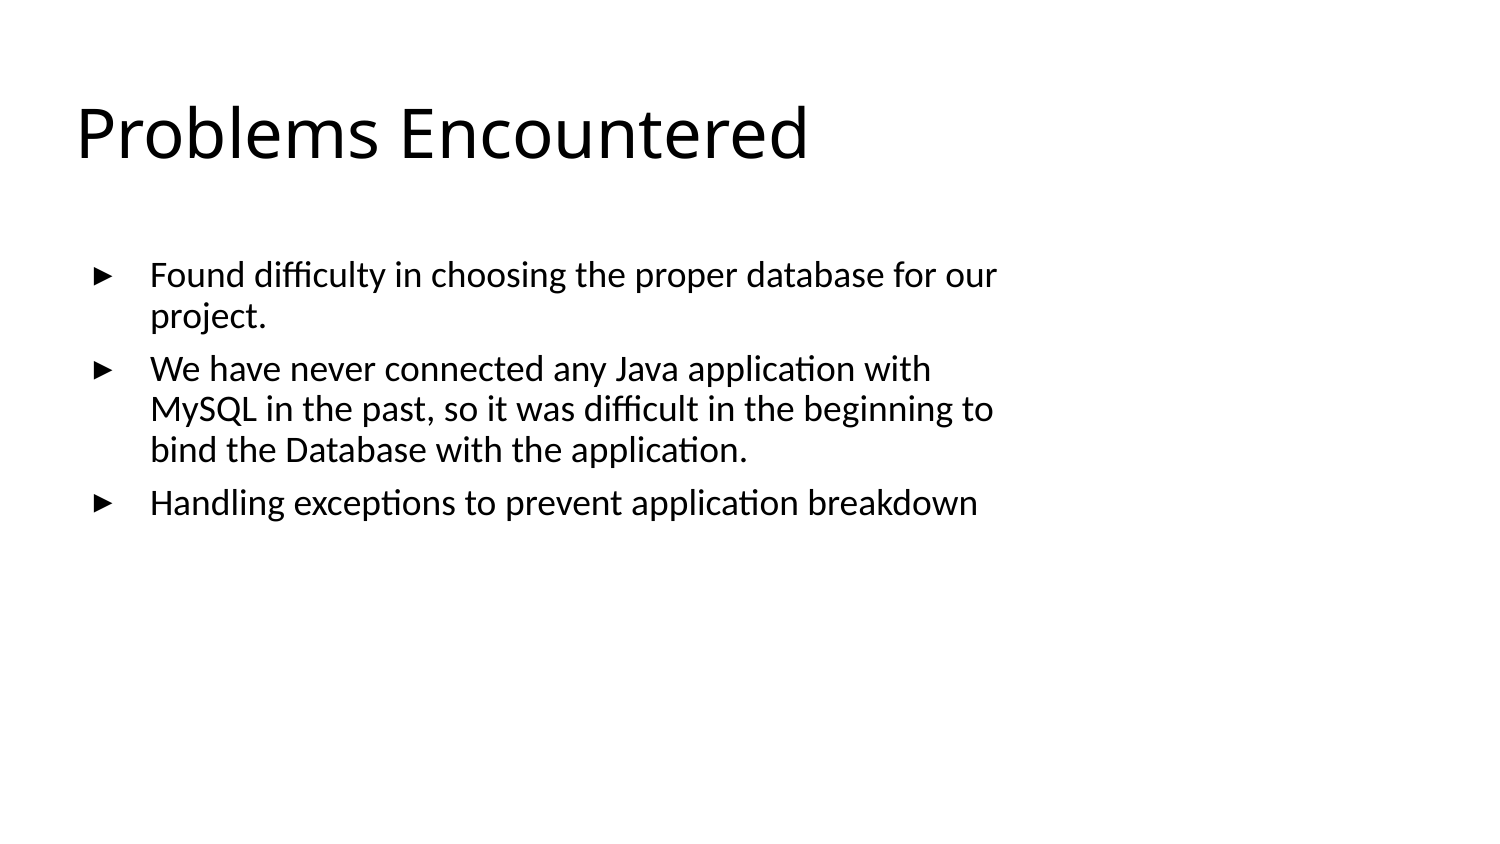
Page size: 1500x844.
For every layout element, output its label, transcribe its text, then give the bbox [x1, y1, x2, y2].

title Problems Encountered [75, 99, 1265, 231]
list Found difficulty in choosing the proper database for our project. We have never connected any Java application with MySQL in the past, so it was difficult in the beginning to bind the Database with the application. Handling exceptions to prevent application breakdown [75, 255, 1018, 726]
